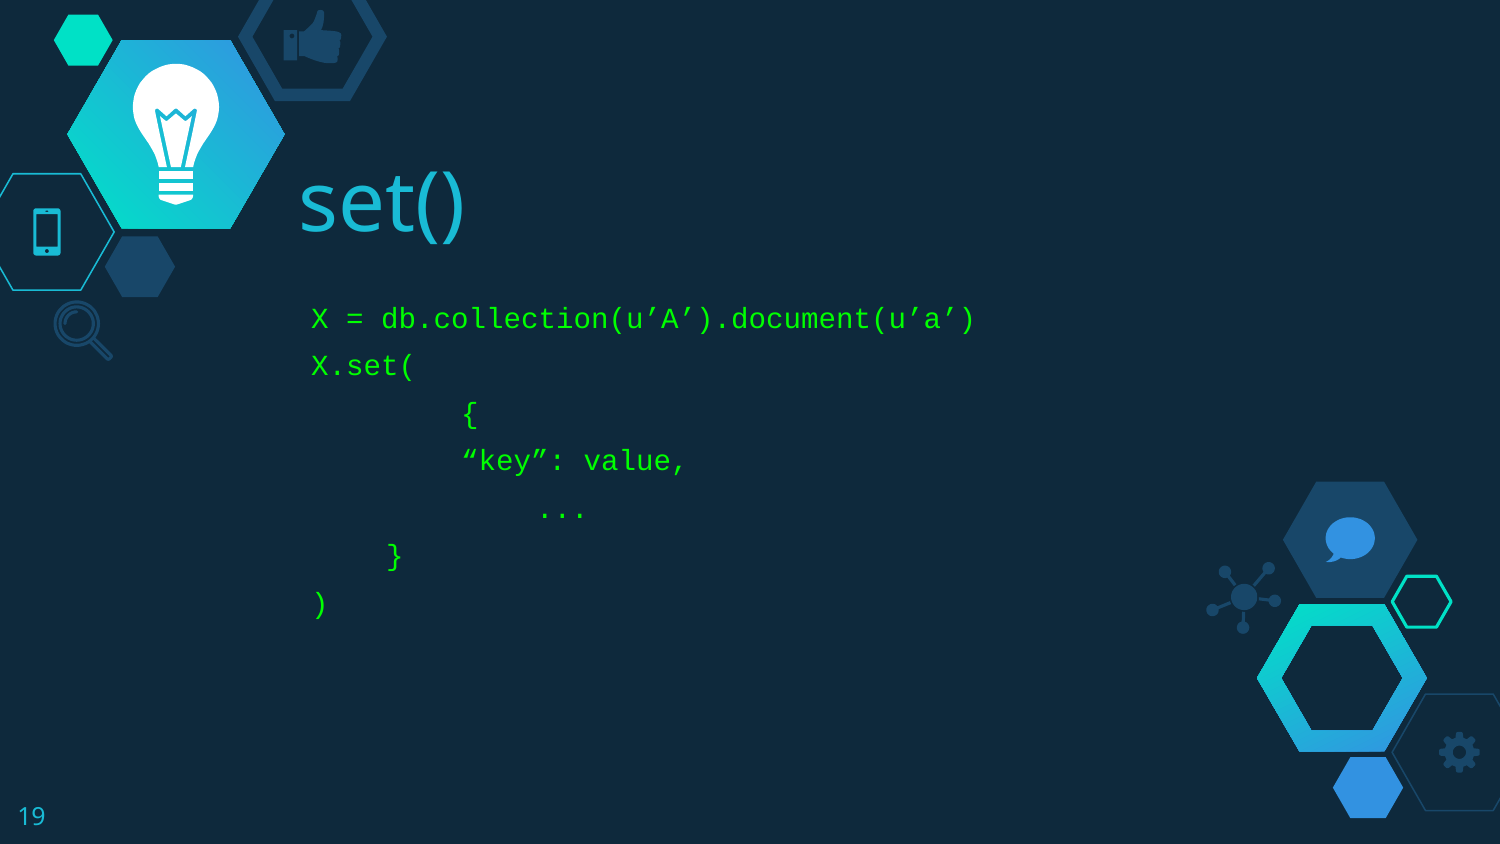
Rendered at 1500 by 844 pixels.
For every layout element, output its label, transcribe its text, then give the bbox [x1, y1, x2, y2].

title set() [283, 133, 1404, 237]
slide_number ‹#› [2, 785, 93, 844]
list X = db.collection(u’A’).document(u’a’) X.set( { “key”: value, ... } ) [295, 284, 1130, 703]
